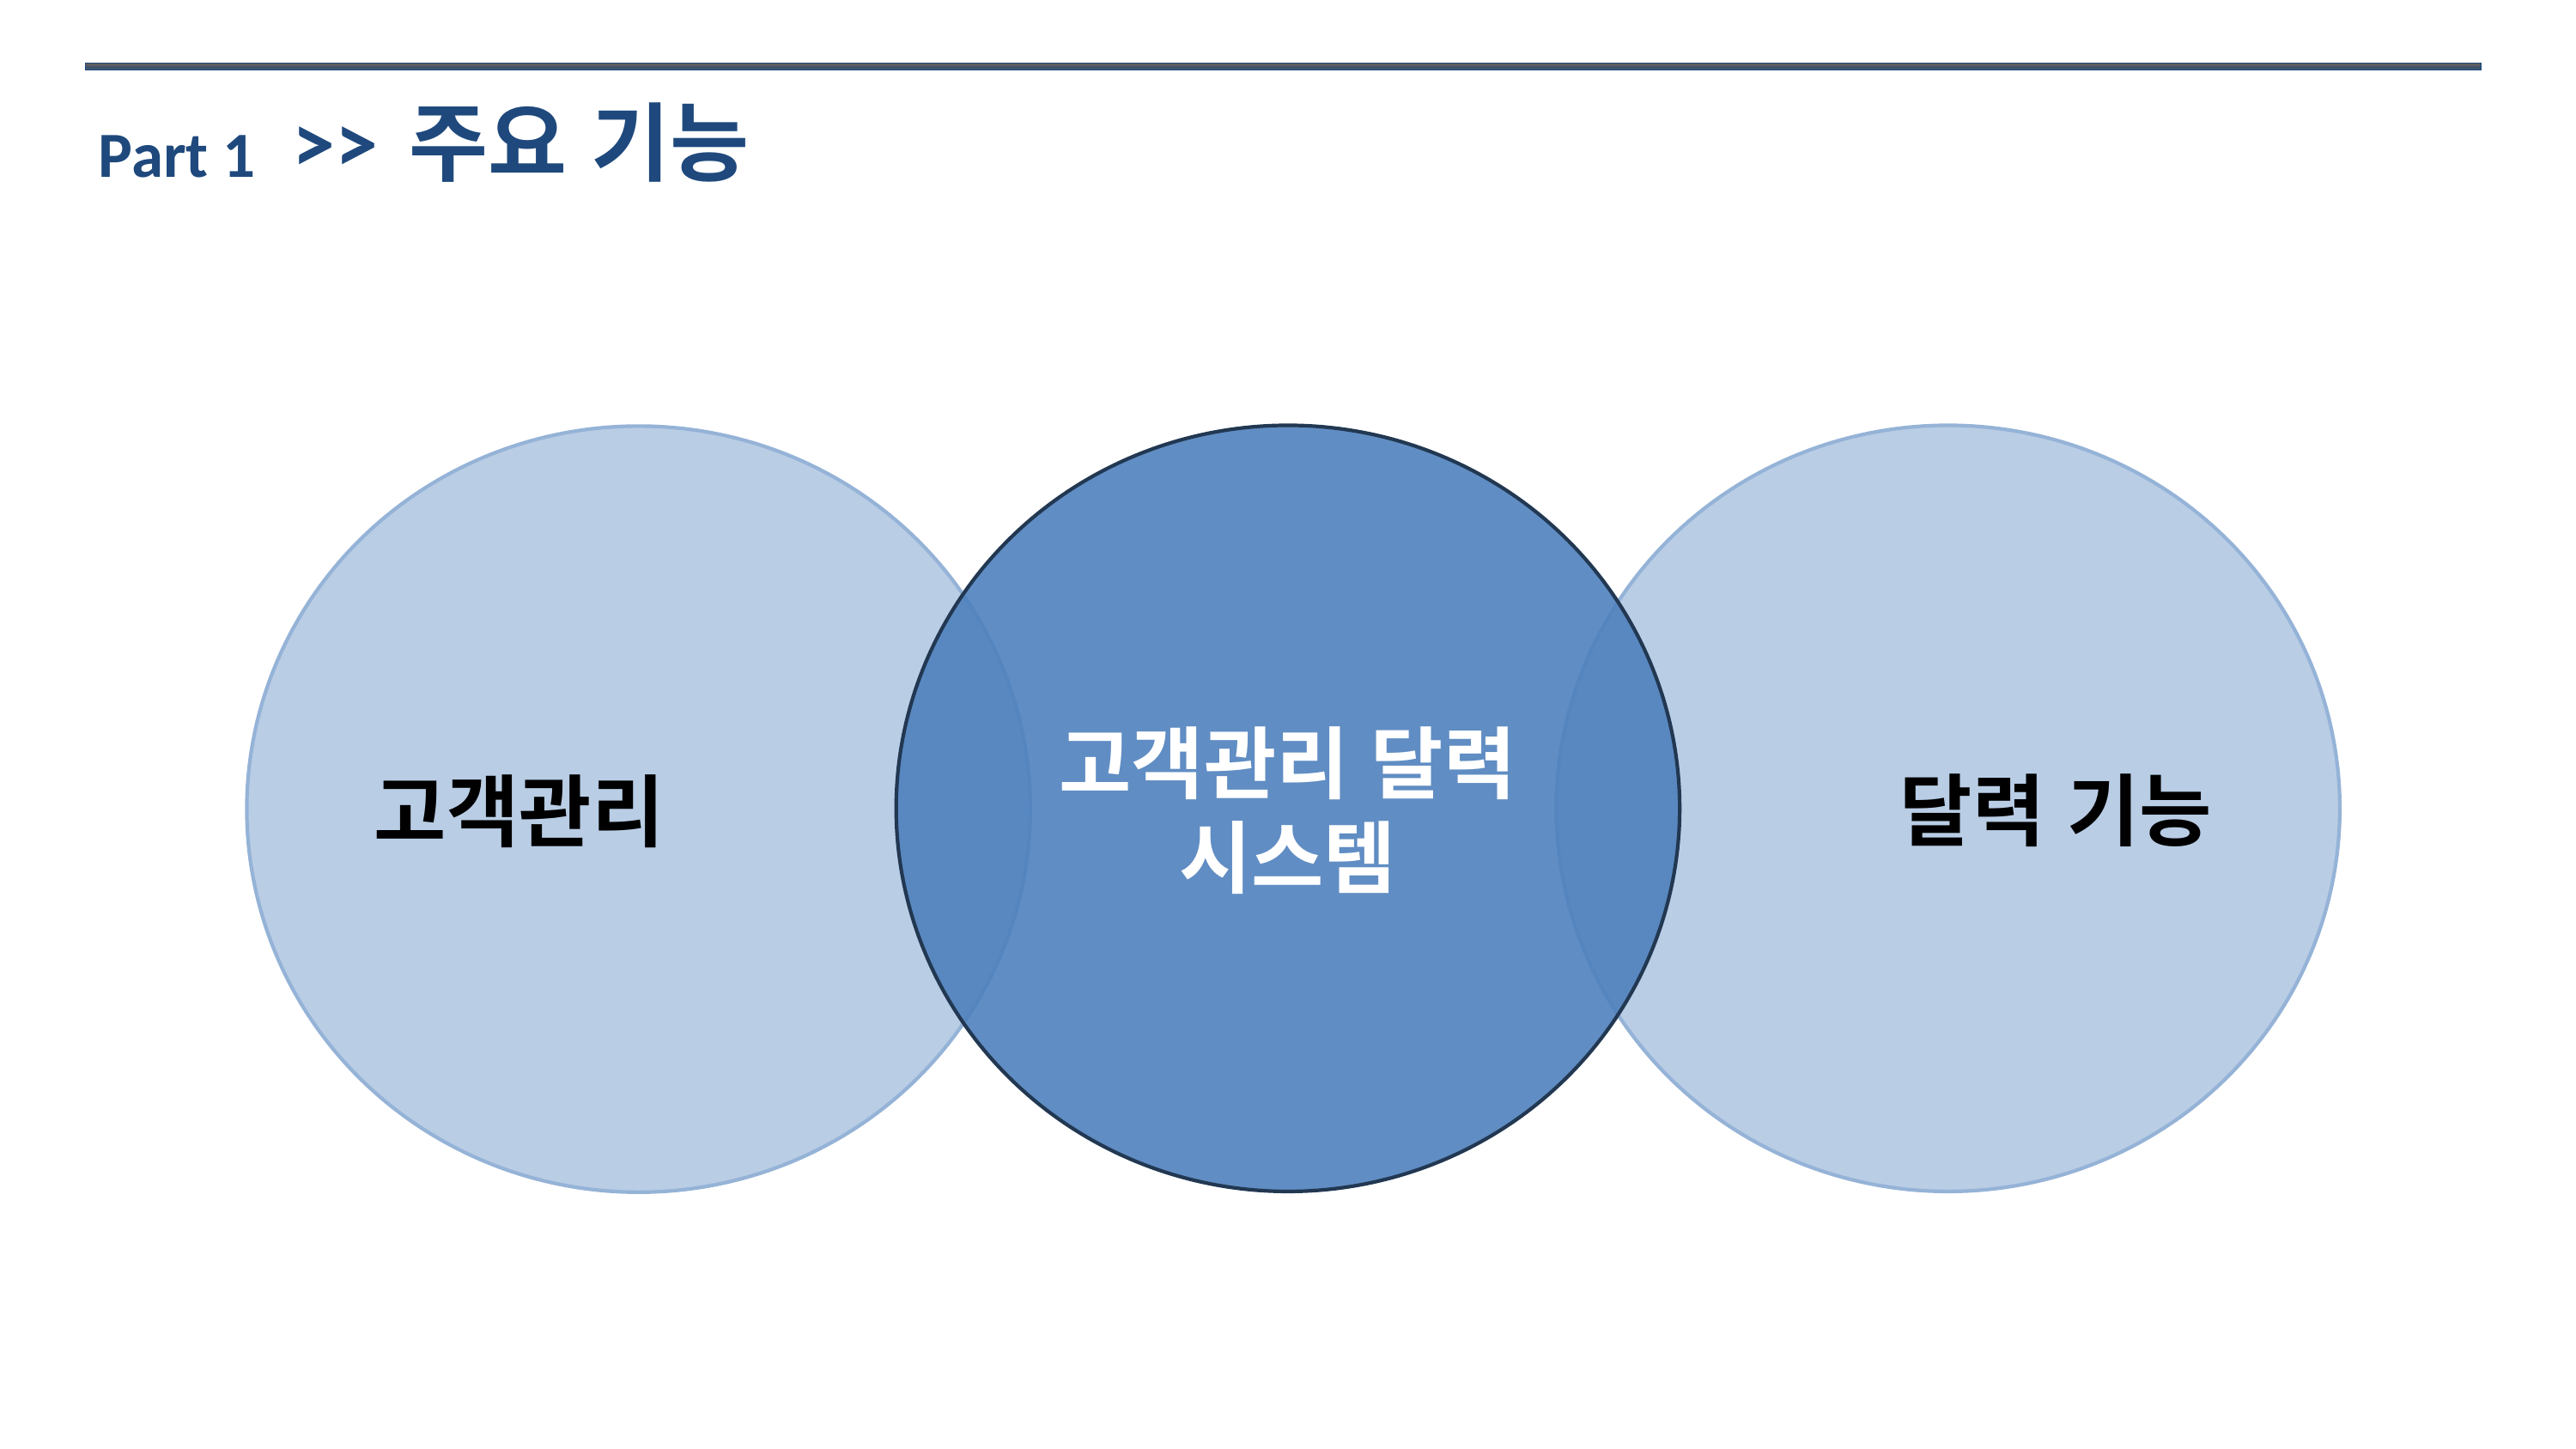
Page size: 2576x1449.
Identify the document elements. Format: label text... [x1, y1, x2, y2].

text_box 고객관리 [245, 424, 963, 1194]
text_box 달력 기능 [1619, 423, 2342, 1194]
text_box Part 1 [85, 106, 299, 197]
text_box 고객관리 달력 시스템 [894, 423, 1682, 1194]
text_box 주요 기능 [396, 82, 762, 199]
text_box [85, 63, 2482, 70]
text_box >> [279, 80, 391, 197]
